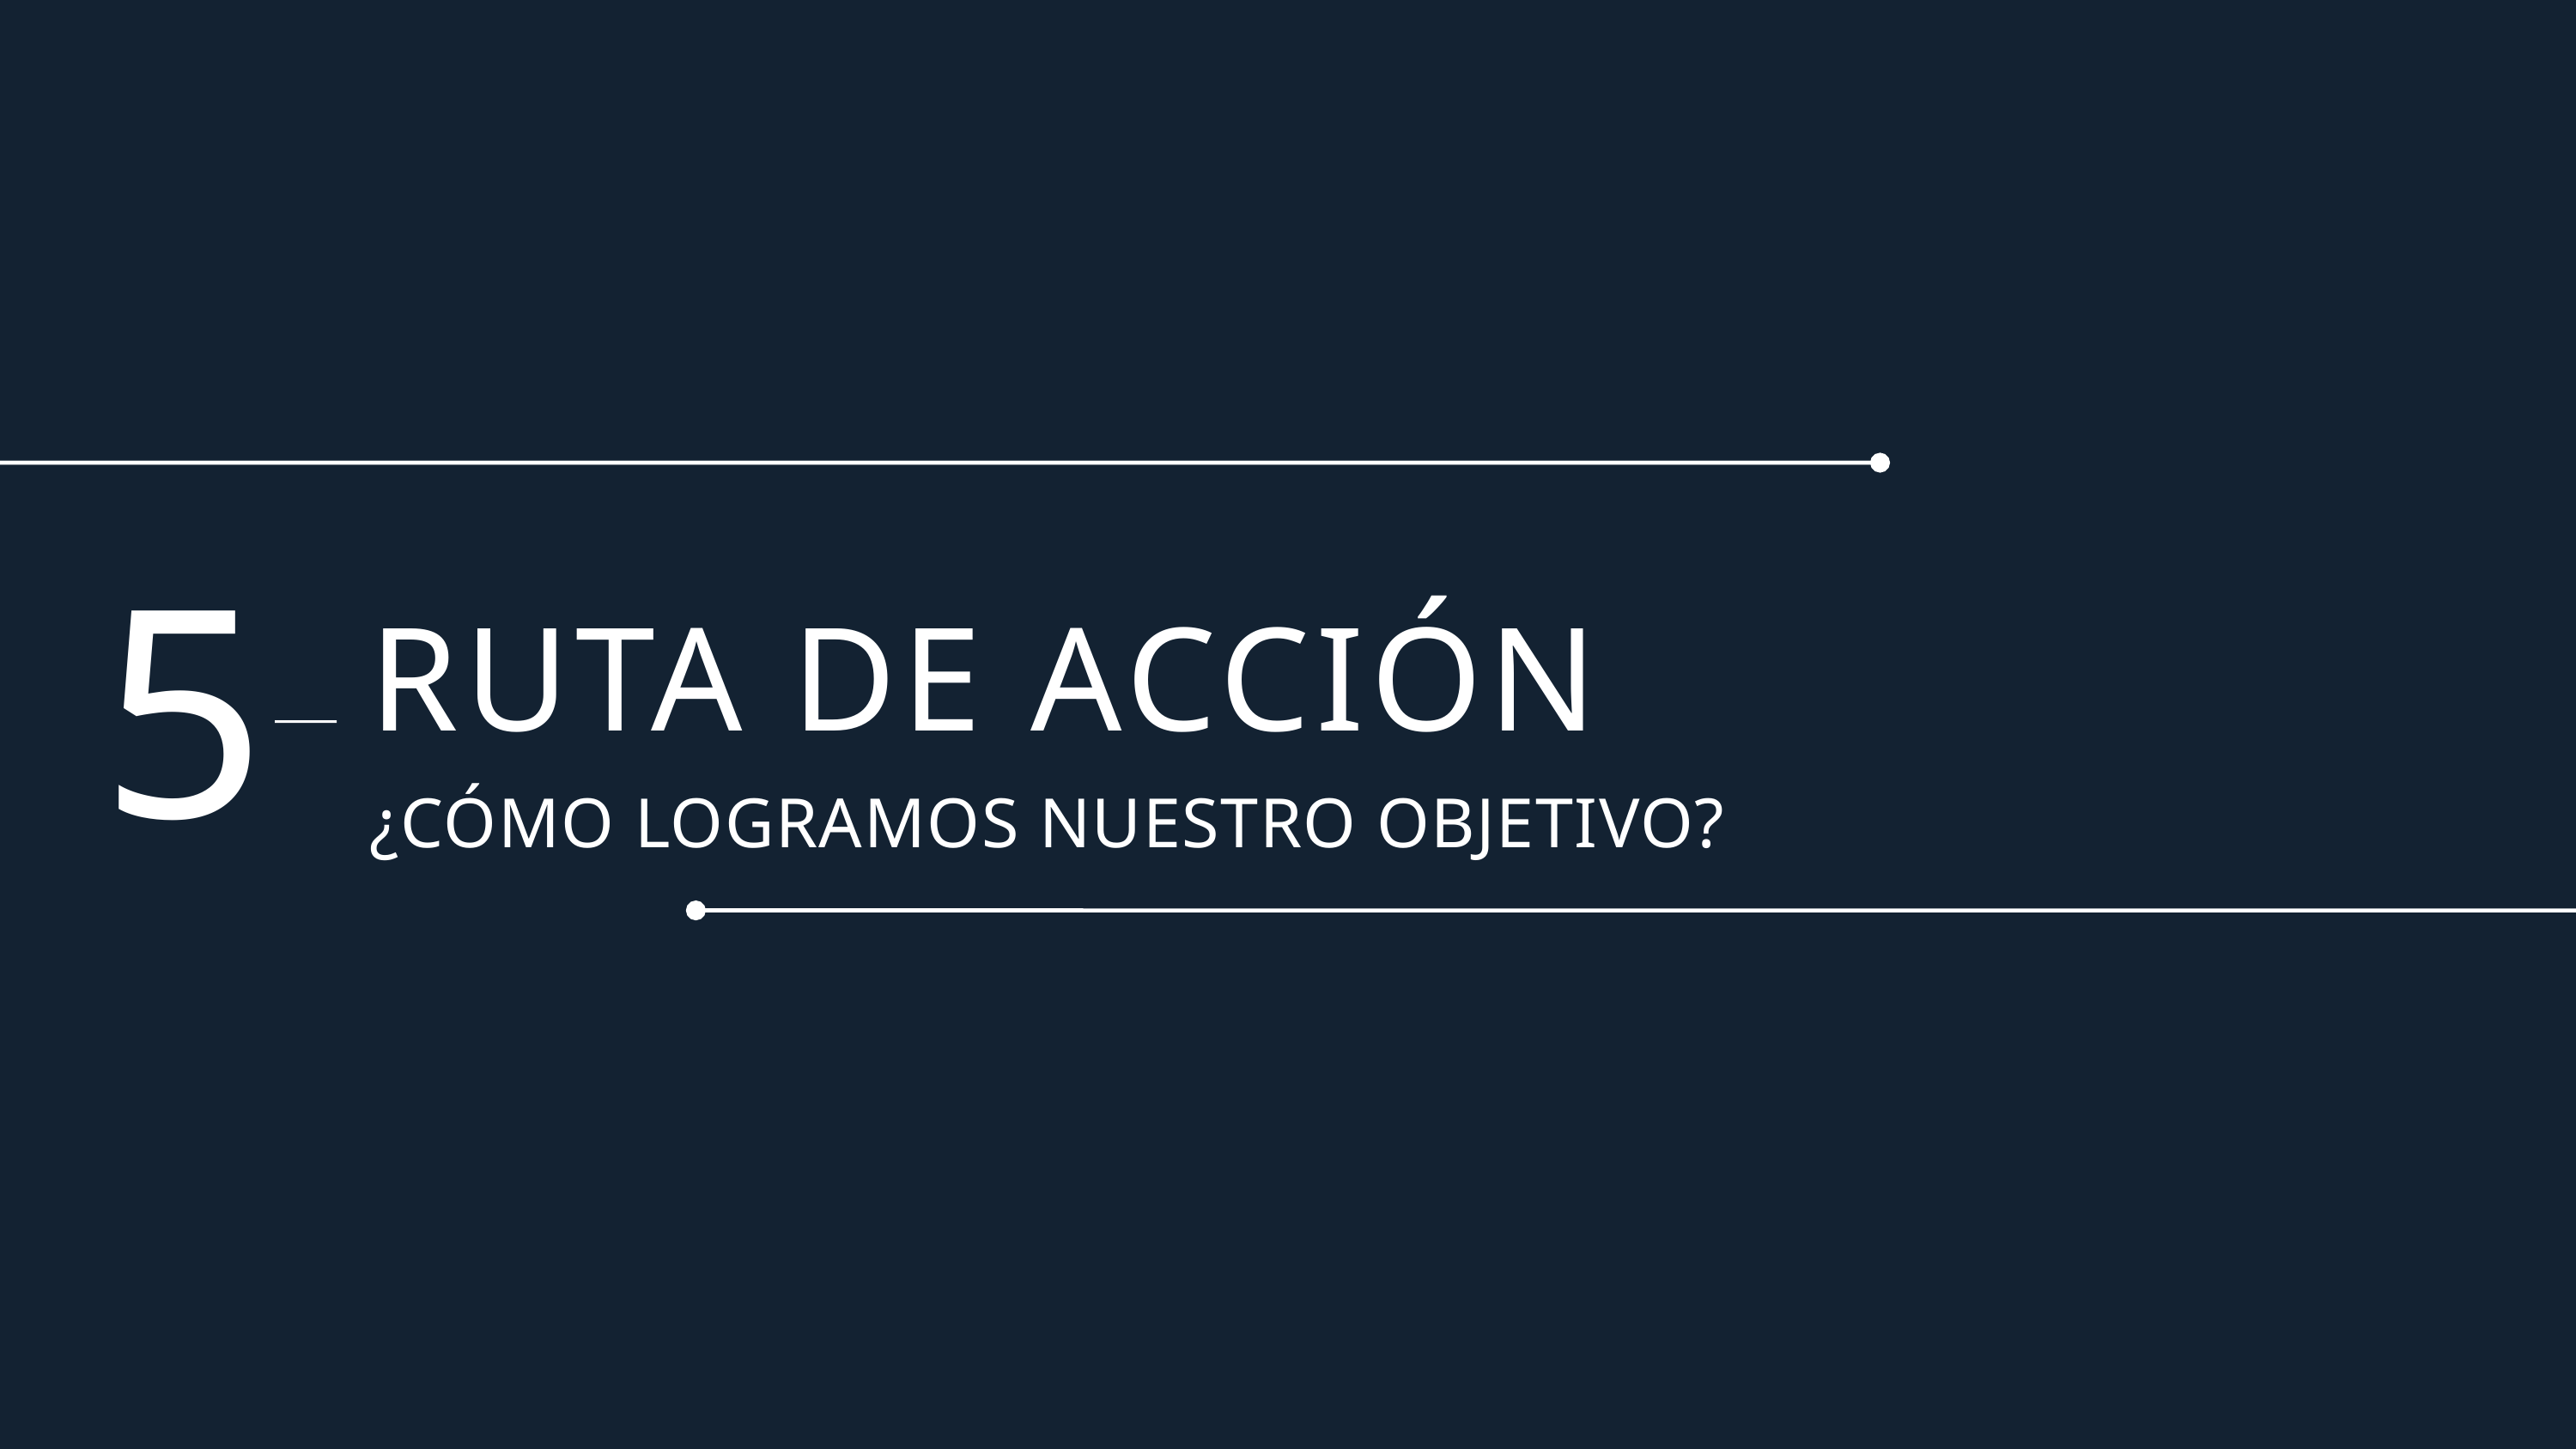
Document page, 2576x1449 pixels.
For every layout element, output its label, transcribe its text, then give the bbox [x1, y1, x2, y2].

text_box [0, 453, 1889, 472]
text_box [687, 901, 2576, 919]
text_box ¿CÓMO LOGRAMOS NUESTRO OBJETIVO? [369, 773, 1994, 862]
text_box RUTA DE ACCIÓN [369, 594, 2105, 760]
text_box 5 [62, 543, 307, 876]
